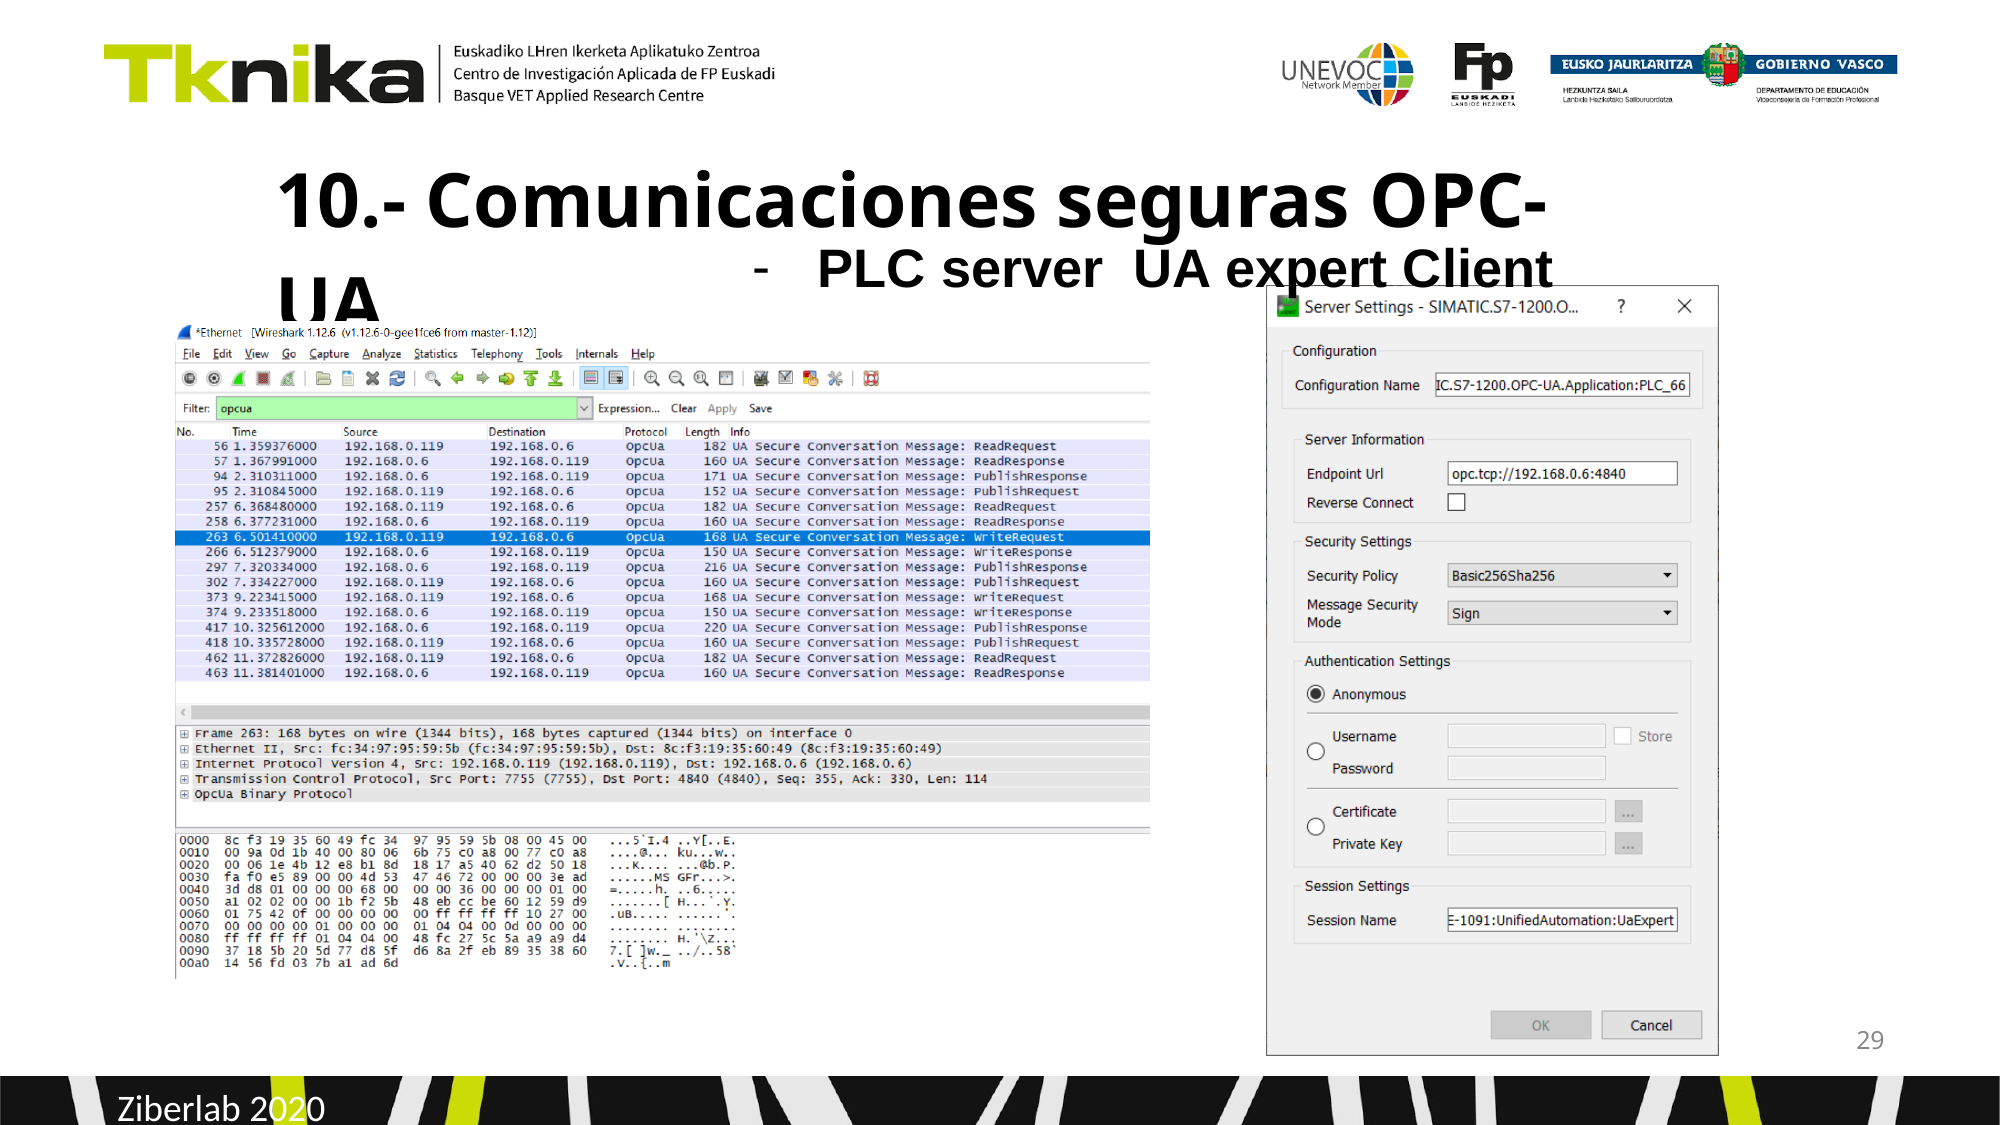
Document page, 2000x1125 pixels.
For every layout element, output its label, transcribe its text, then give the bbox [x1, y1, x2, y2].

picture [175, 321, 1150, 979]
text_box PLC server UA expert Client [652, 209, 1719, 314]
text_box 10.- Comunicaciones seguras OPC-UA [260, 124, 1616, 361]
picture [102, 42, 1898, 106]
slide_number ‹#› [1433, 1011, 1900, 1072]
picture [0, 1076, 2000, 1125]
picture [1265, 285, 1719, 1057]
